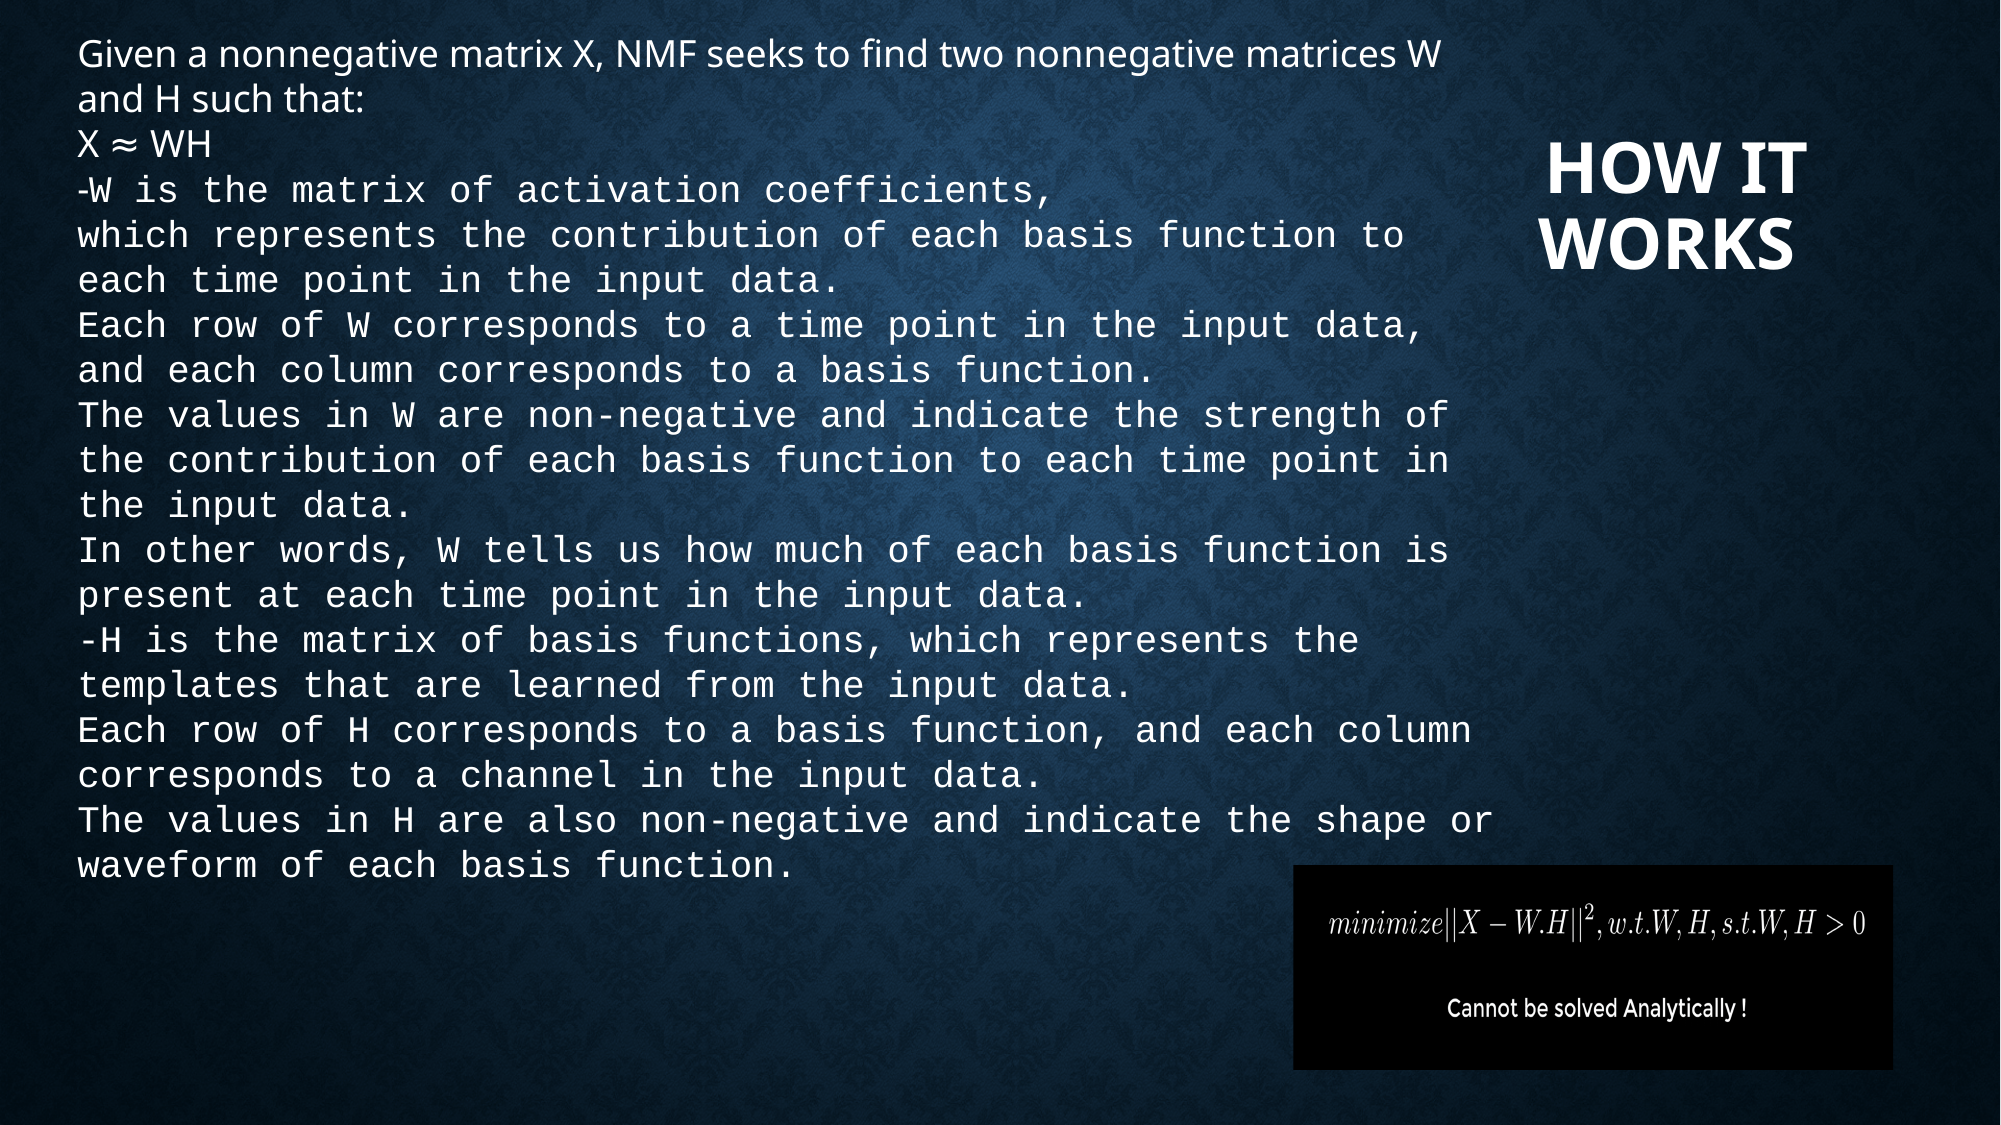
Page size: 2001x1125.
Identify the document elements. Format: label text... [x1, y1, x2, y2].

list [1292, 864, 1894, 1070]
text_box Given a nonnegative matrix X, NMF seeks to find two nonnegative matrices W and H such that: X ≈ WH -W is the matrix of activation coefficients, which represents the contribution of each basis function to each time point in the input data. Each row of W corresponds to a time point in the input data, and each column corresponds to a basis function. The values in W are non-negative and indicate the strength of the contribution of each basis function to each time point in the input data. In other words, W tells us how much of each basis function is present at each time point in the input data. -H is the matrix of basis functions, which represents the templates that are learned from the input data. Each row of H corresponds to a basis function, and each column corresponds to a channel in the input data. The values in H are also non-negative and indicate the shape or waveform of each basis function. [62, 22, 1523, 983]
title How it works [1523, 99, 1849, 318]
